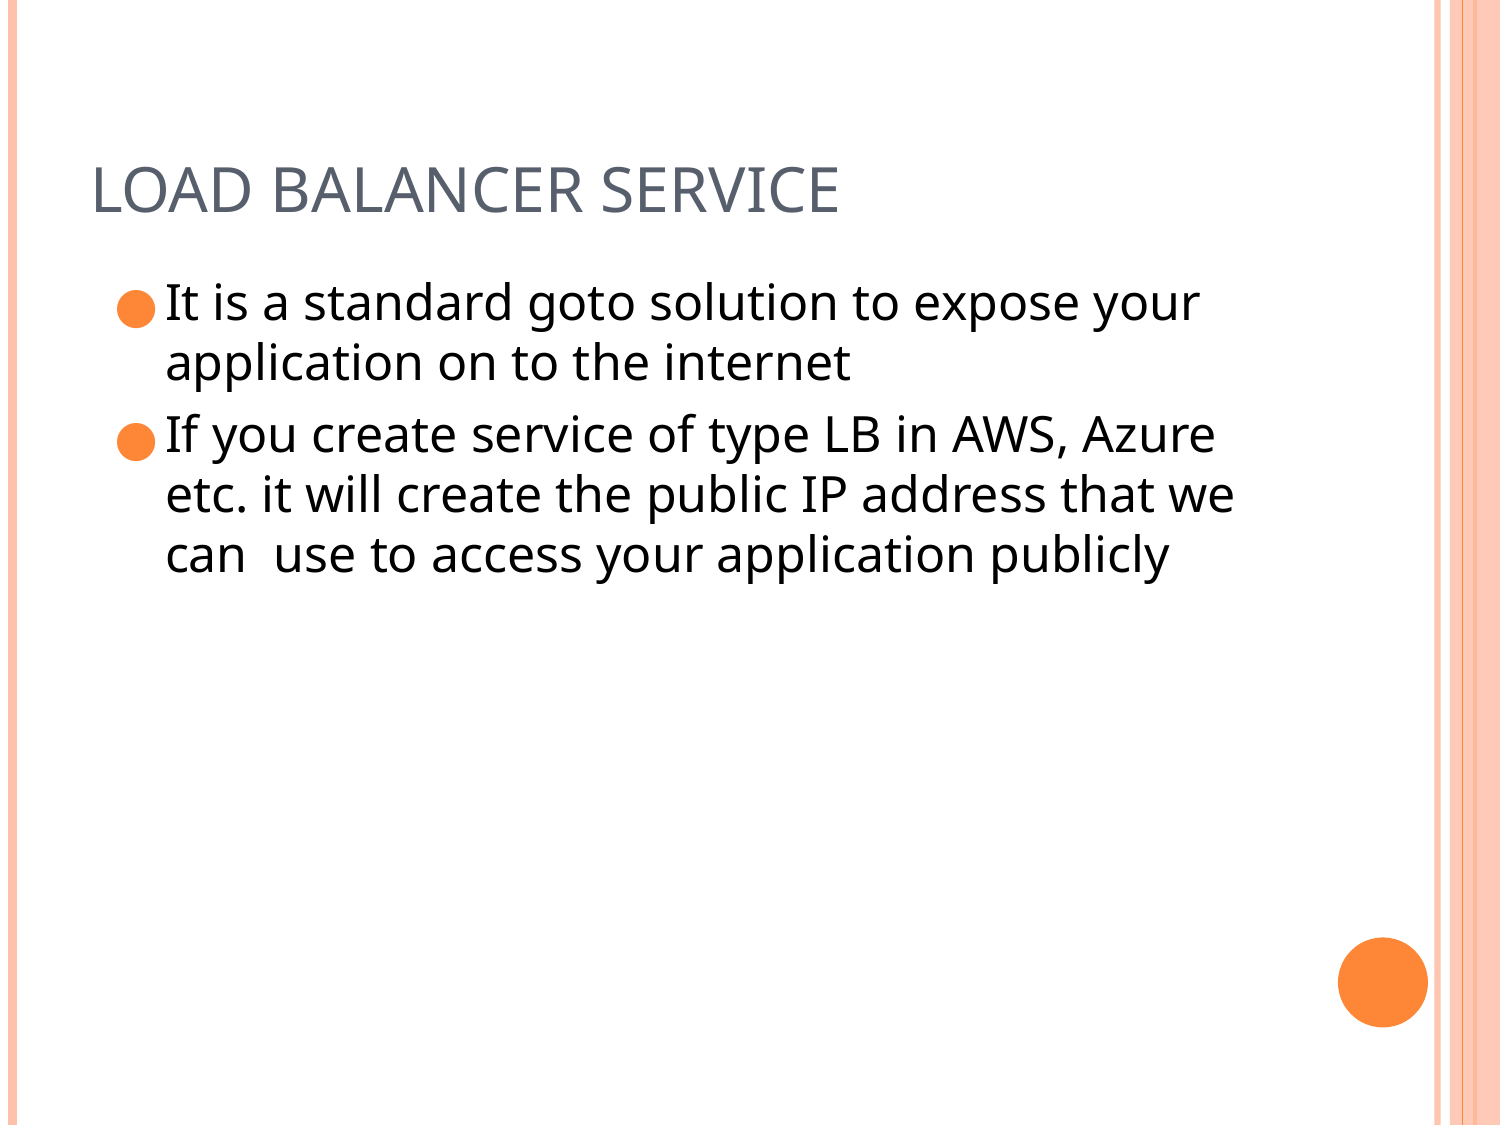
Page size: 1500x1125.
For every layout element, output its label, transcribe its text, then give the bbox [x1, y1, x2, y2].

title Load Balancer service [75, 45, 1300, 233]
list It is a standard goto solution to expose your application on to the internet If you create service of type LB in AWS, Azure etc. it will create the public IP address that we can use to access your application publicly [75, 262, 1300, 1062]
